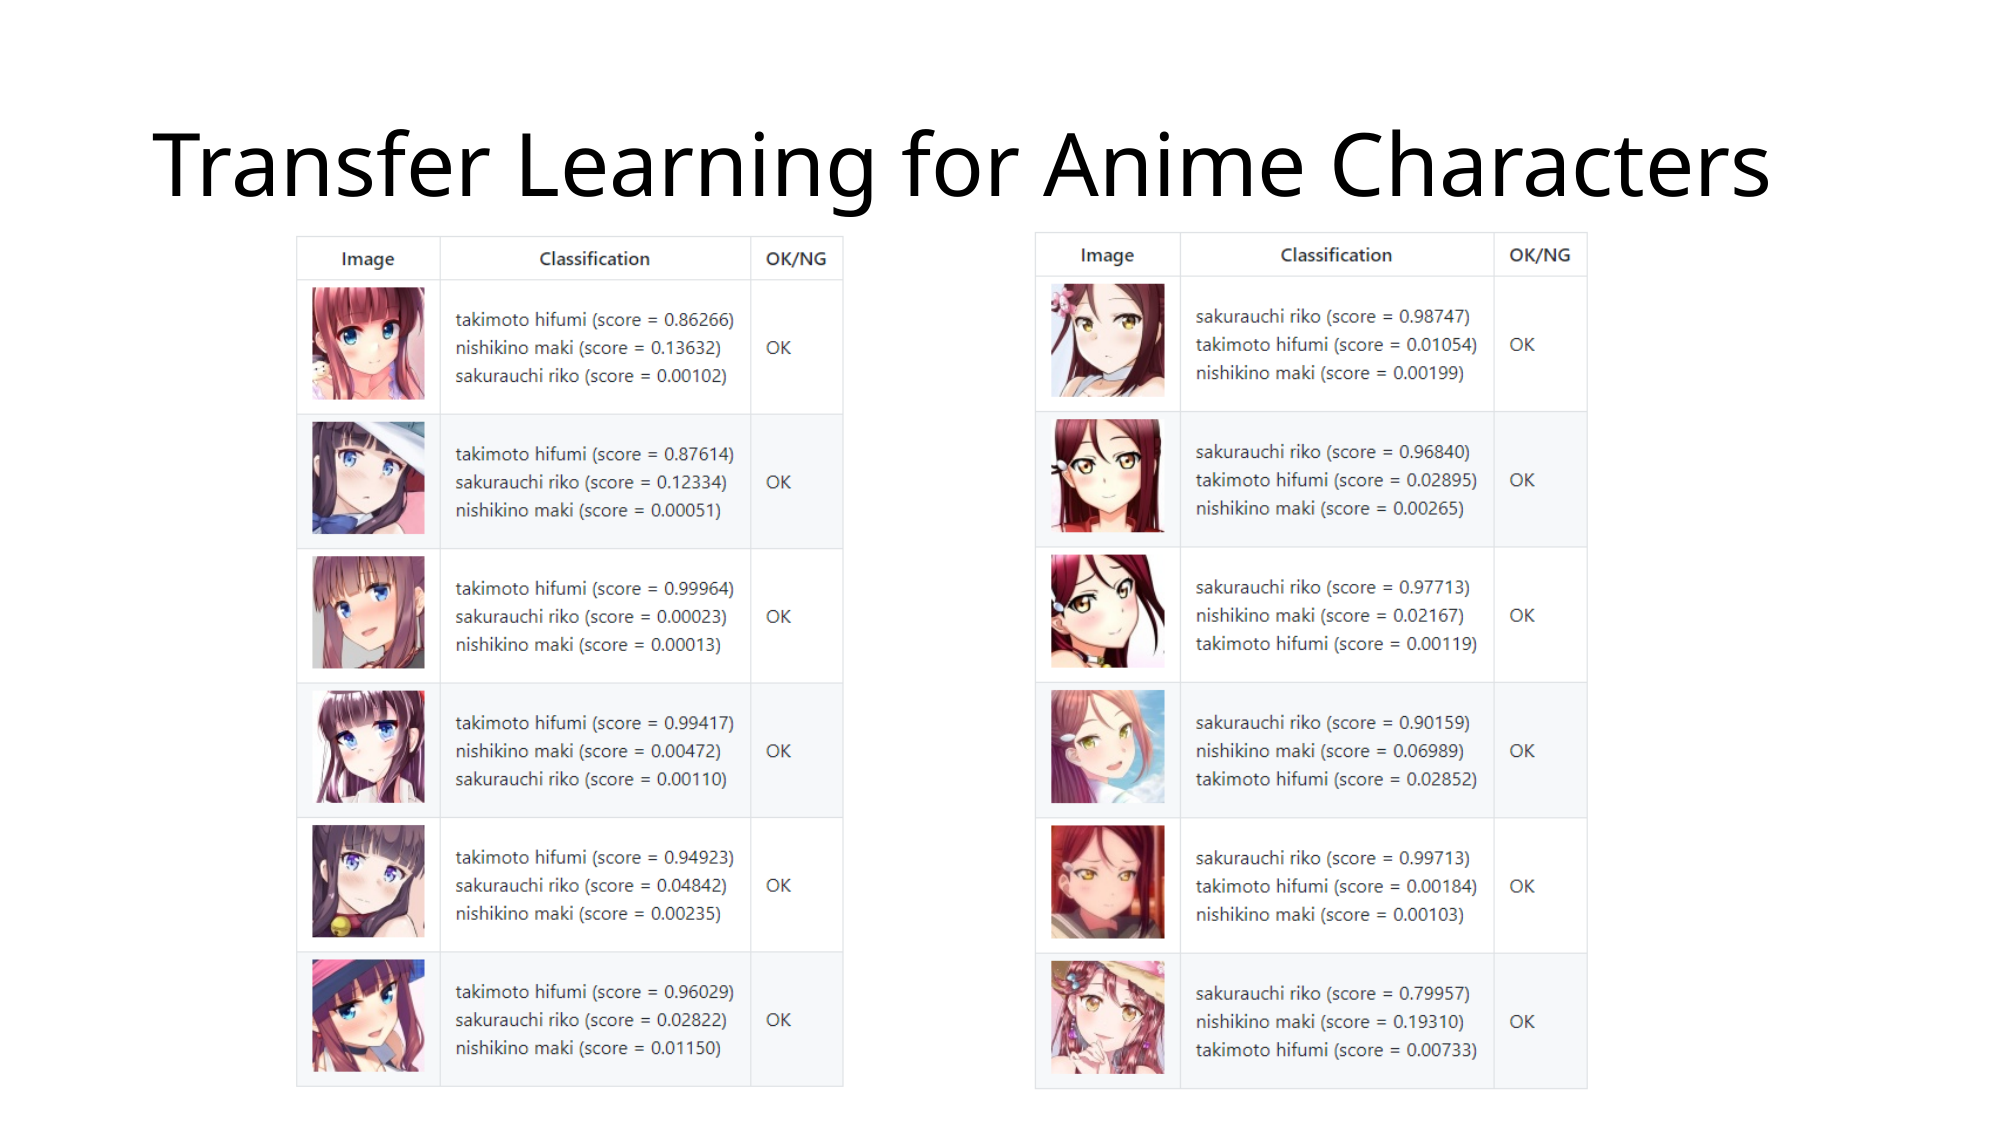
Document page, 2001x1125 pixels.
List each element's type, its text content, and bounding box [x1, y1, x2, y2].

picture [288, 229, 853, 1094]
picture [1029, 225, 1595, 1094]
title Transfer Learning for Anime Characters [137, 59, 1863, 278]
